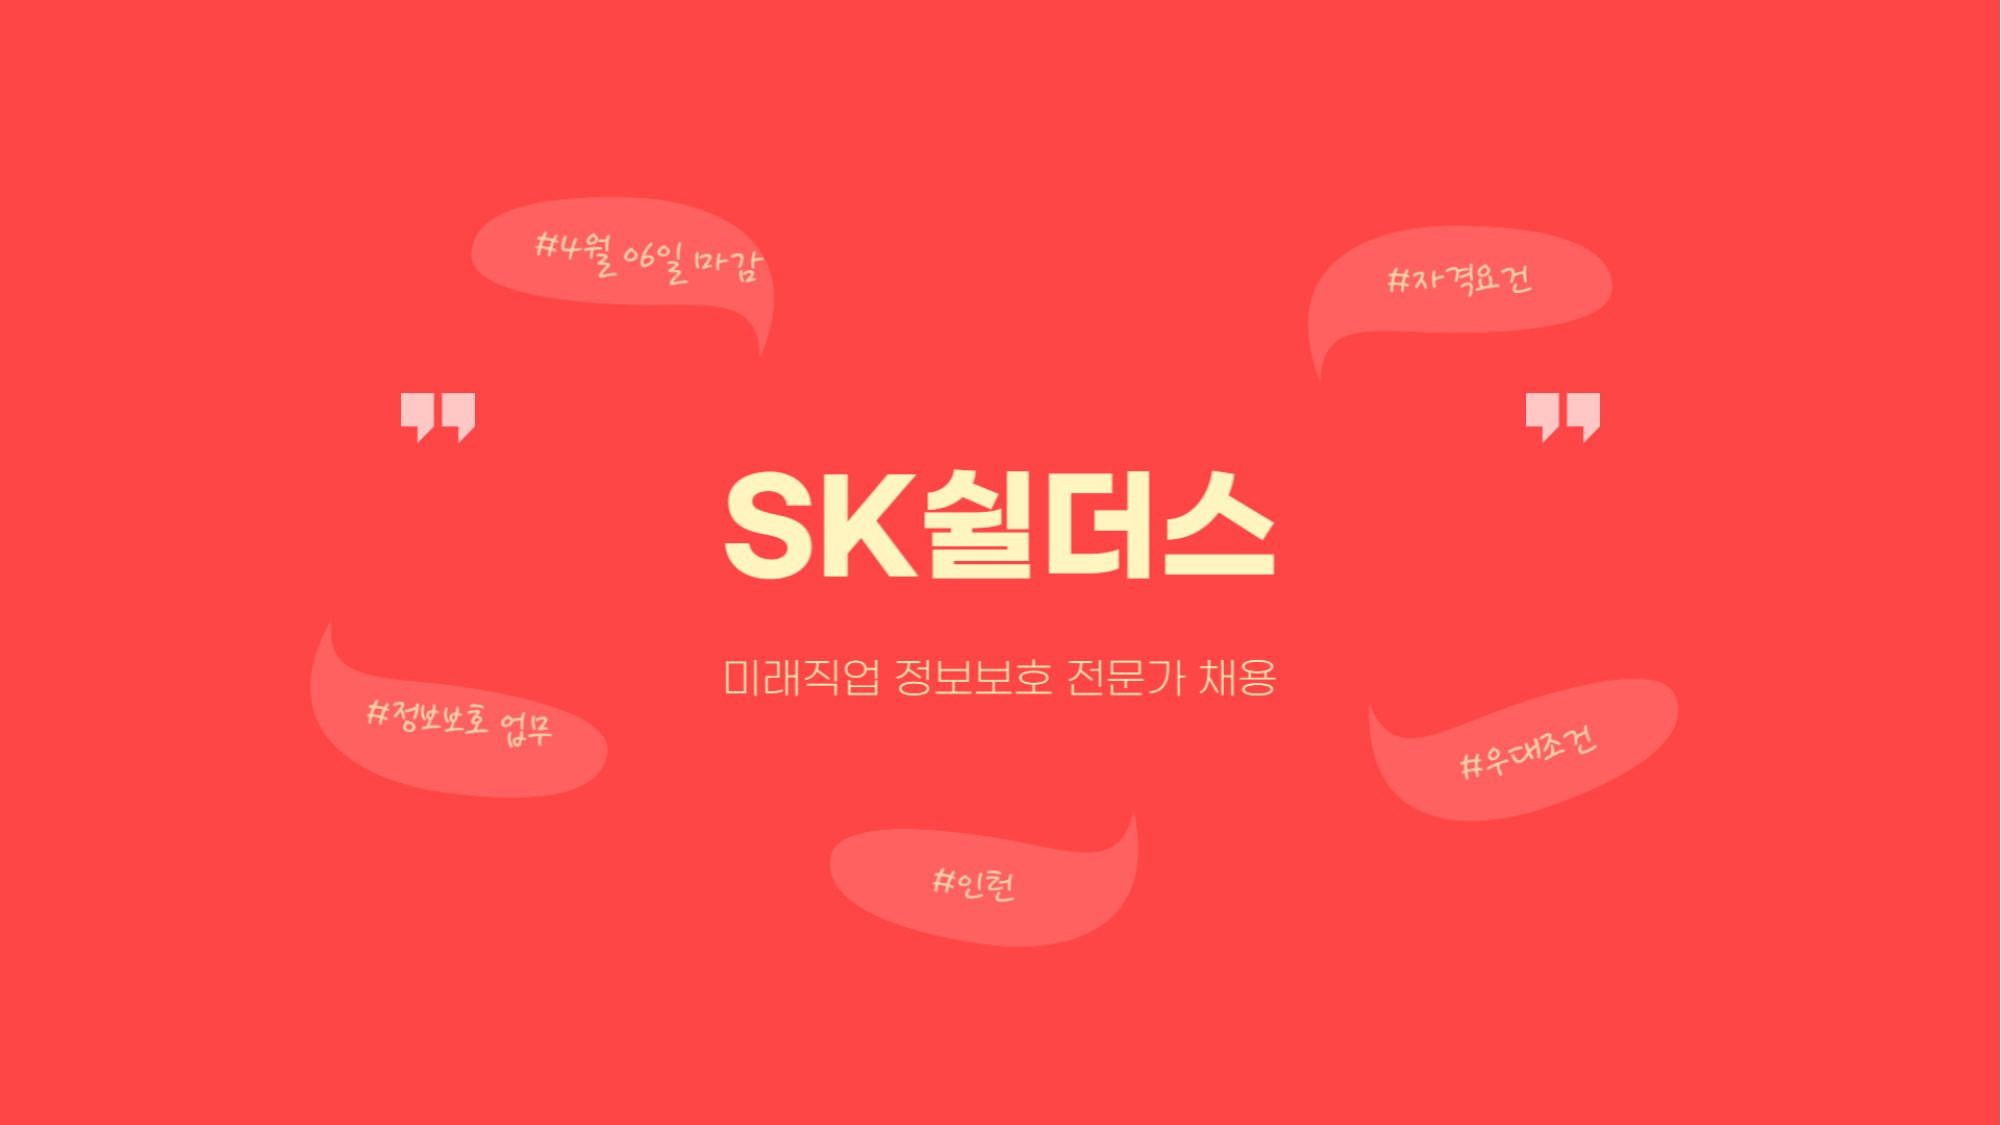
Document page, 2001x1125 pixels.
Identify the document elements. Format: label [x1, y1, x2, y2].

list [0, 0, 2000, 1125]
